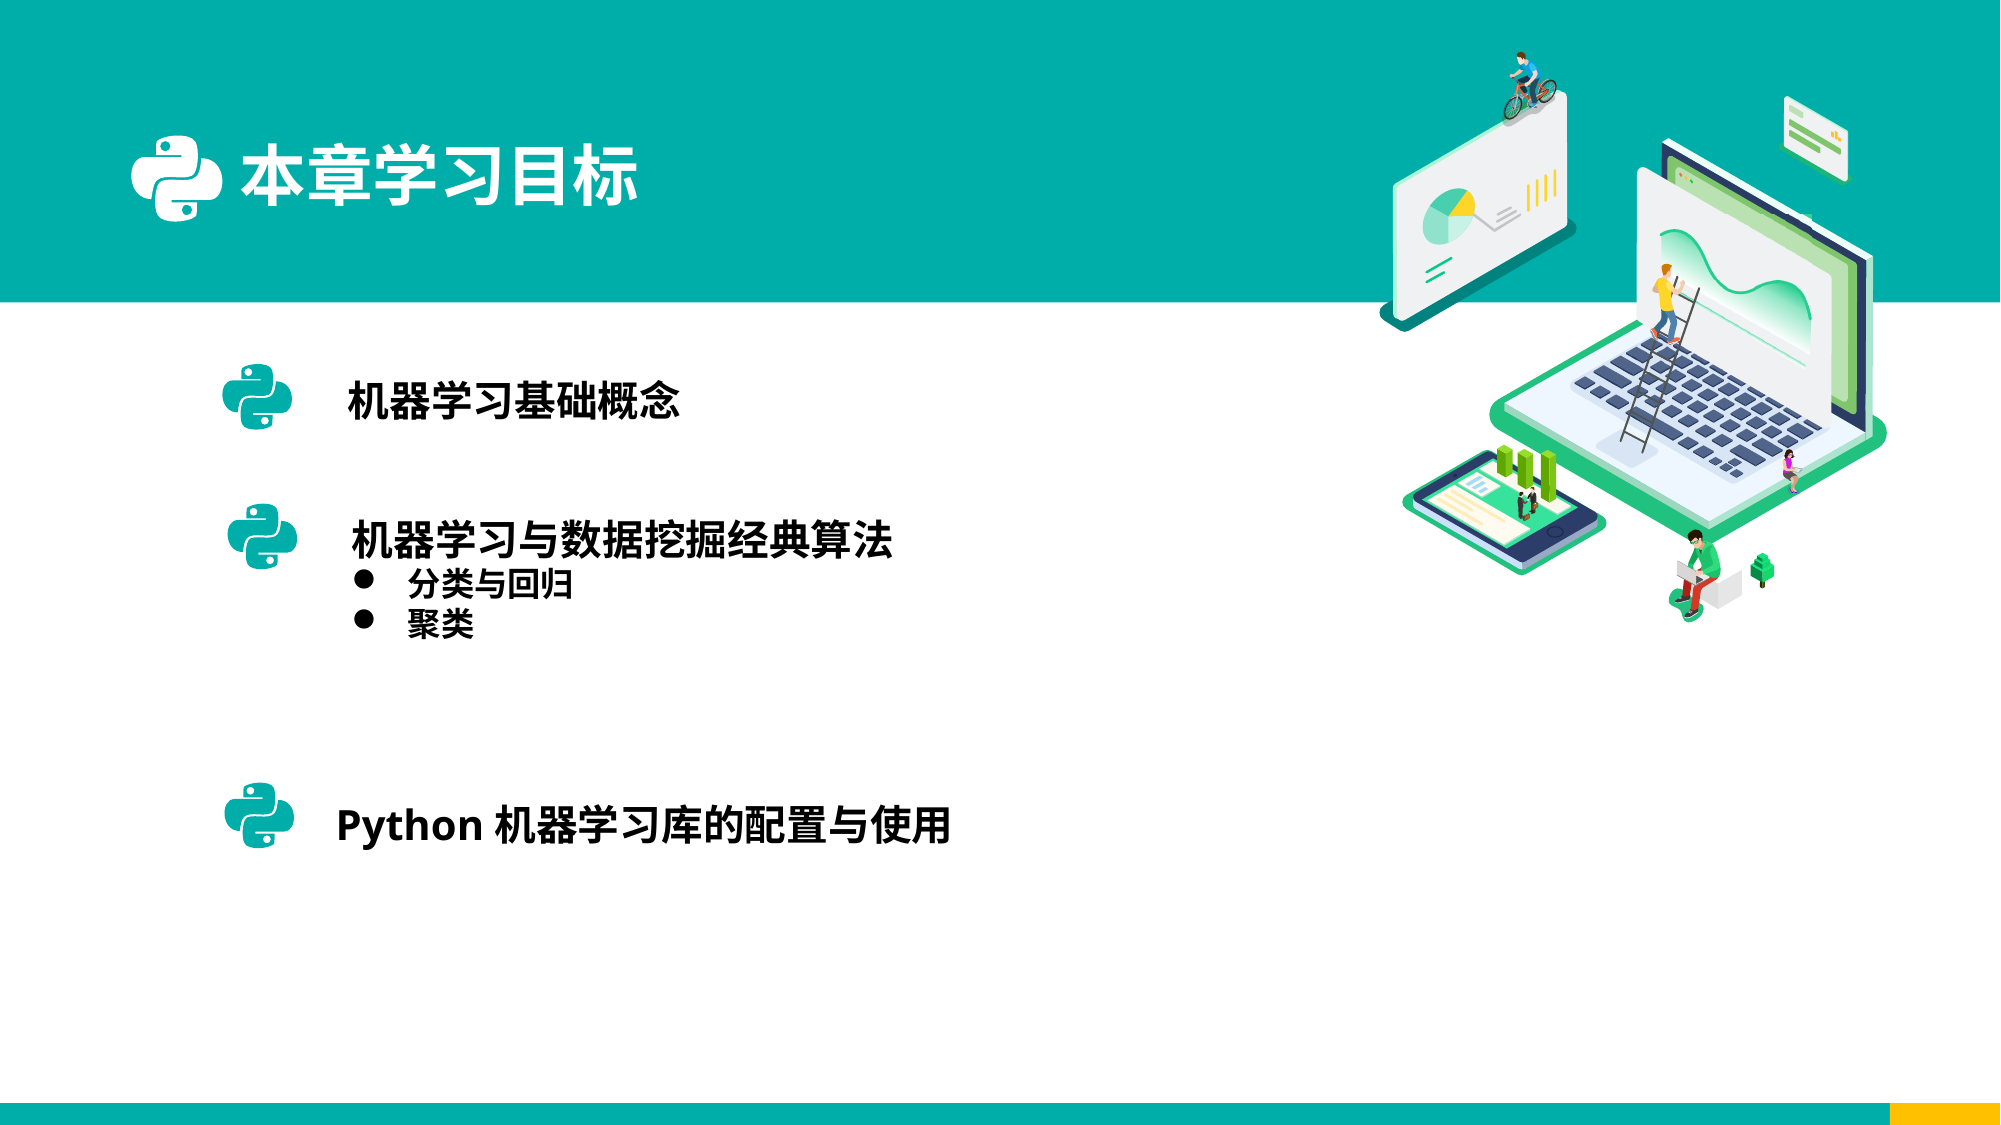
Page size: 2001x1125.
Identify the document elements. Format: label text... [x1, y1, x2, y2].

text_box [131, 135, 198, 200]
text_box [0, 0, 2000, 304]
text_box [227, 503, 298, 570]
text_box 机器学习与数据挖掘经典算法 分类与回归 聚类 [336, 506, 910, 651]
text_box [155, 158, 223, 222]
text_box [1378, 51, 1890, 626]
text_box [224, 782, 294, 849]
text_box Python机器学习库的配置与使用 [320, 790, 969, 856]
text_box 机器学习基础概念 [332, 367, 1378, 432]
text_box [222, 364, 292, 430]
title 本章学习目标 [224, 124, 969, 233]
text_box [0, 1103, 1889, 1125]
text_box [1889, 1102, 2000, 1125]
text_box 机器学习基础概念 [1890, 367, 1900, 432]
